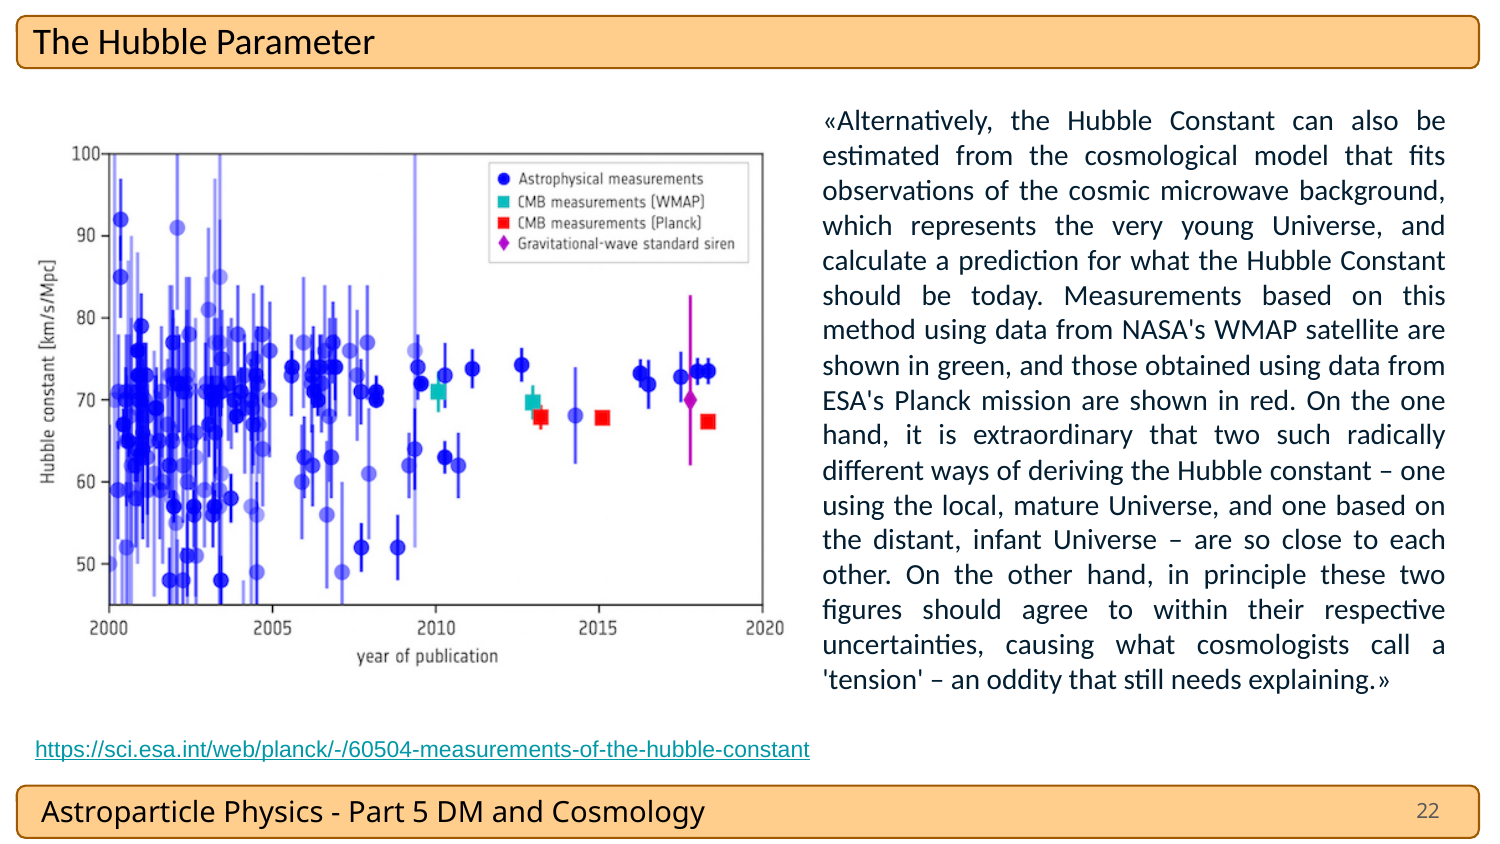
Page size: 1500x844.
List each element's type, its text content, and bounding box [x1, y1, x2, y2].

footer Astroparticle Physics - Part 5 DM and Cosmology [26, 785, 841, 844]
text_box «Alternatively, the Hubble Constant can also be estimated from the cosmological model that fits observations of the cosmic microwave background, which represents the very young Universe, and calculate a prediction for what the Hubble Constant should be today. Measurements based on this method using data from NASA's WMAP satellite are shown in green, and those obtained using data from ESA's Planck mission are shown in red. On the one hand, it is extraordinary that two such radically different ways of deriving the Hubble constant – one using the local, mature Universe, and one based on the distant, infant Universe – are so close to each other. On the other hand, in principle these two figures should agree to within their respective uncertainties, causing what cosmologists call a 'tension' – an oddity that still needs explaining.» [807, 86, 1462, 705]
slide_number 22 [1105, 782, 1455, 841]
text_box The Hubble Parameter [18, 9, 1500, 70]
picture [19, 119, 796, 683]
text_box https://sci.esa.int/web/planck/-/60504-measurements-of-the-hubble-constant [20, 719, 1150, 794]
